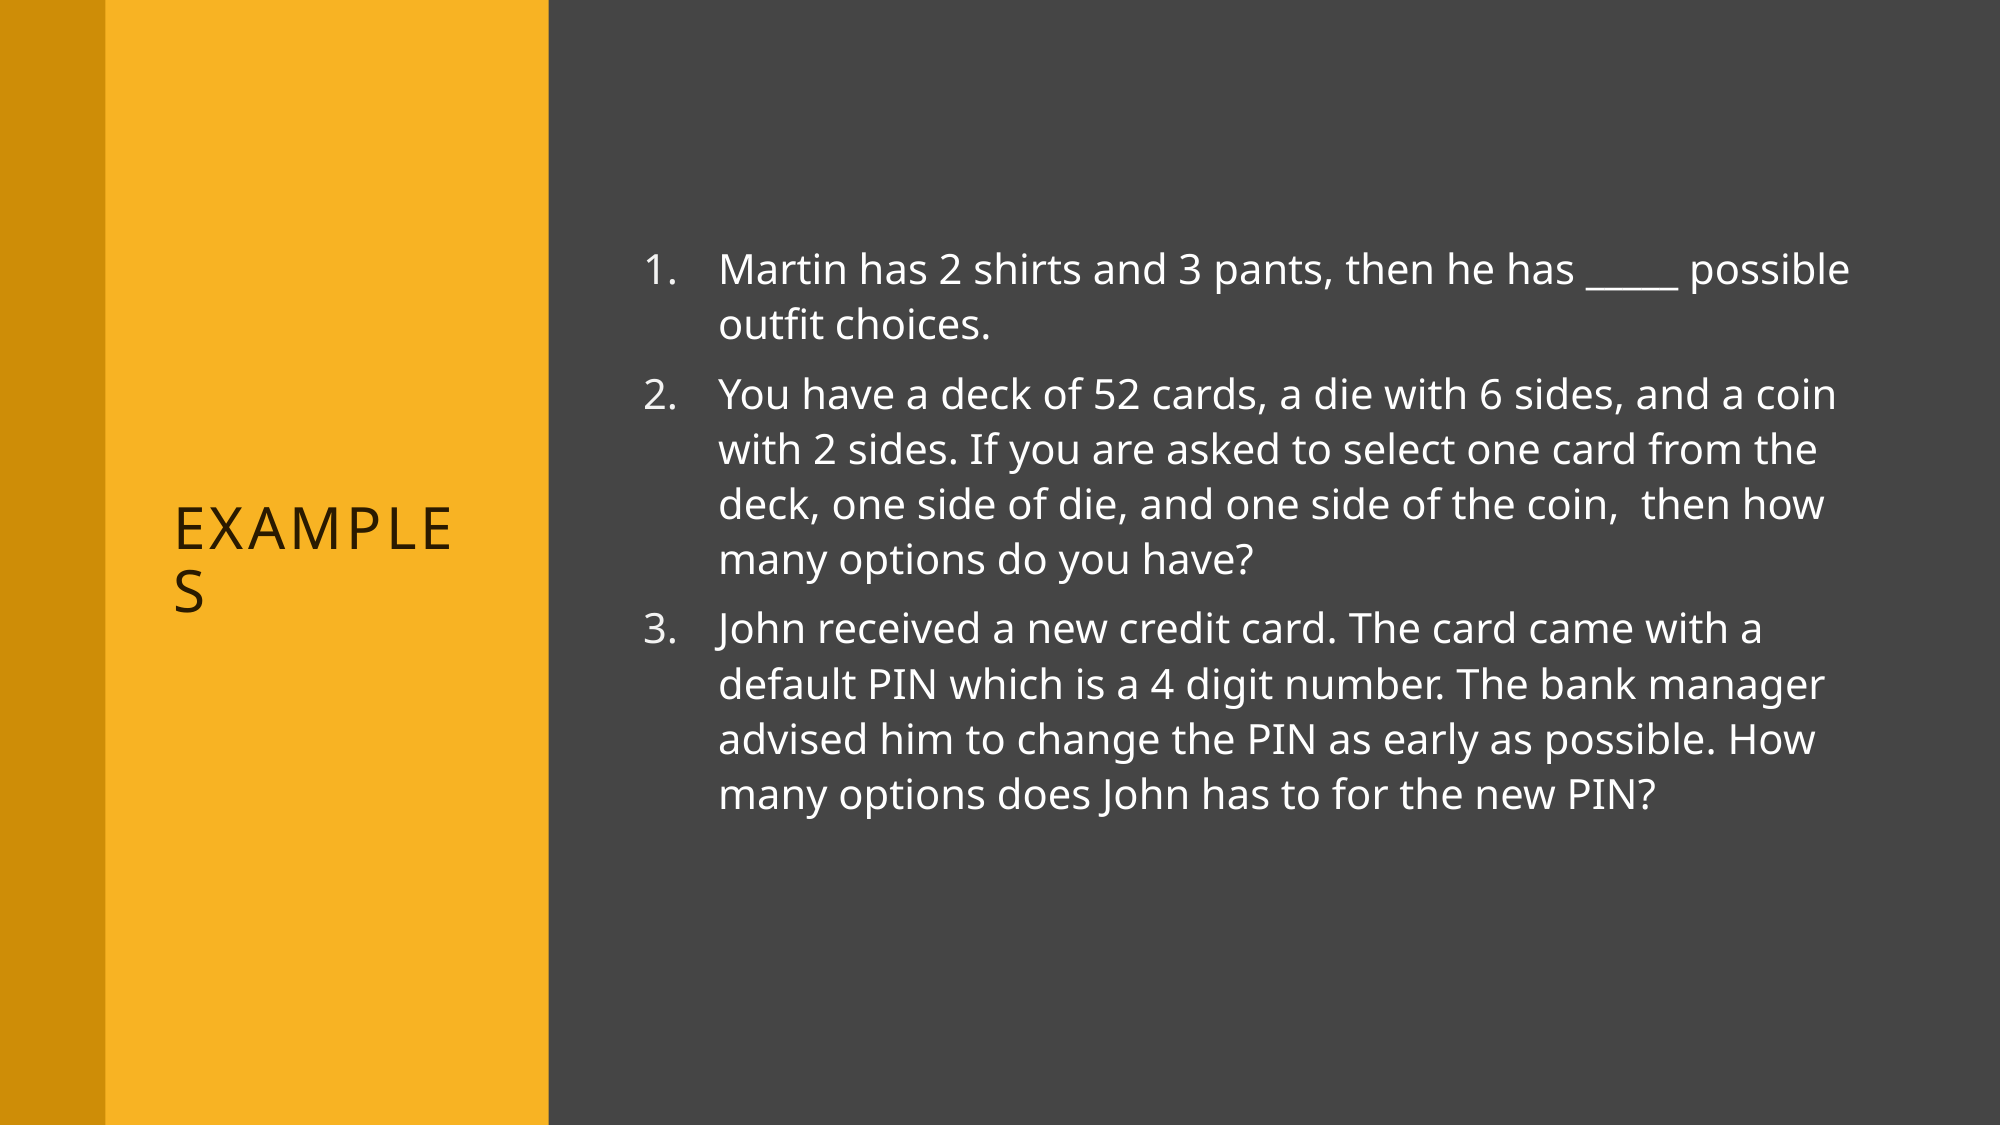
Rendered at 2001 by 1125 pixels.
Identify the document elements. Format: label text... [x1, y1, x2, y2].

title Examples [158, 222, 497, 903]
text_box [550, 0, 2000, 1125]
list Martin has 2 shirts and 3 pants, then he has _____ possible outfit choices. You have a deck of 52 cards, a die with 6 sides, and a coin with 2 sides. If you are asked to select one card from the deck, one side of die, and one side of the coin, then how many options do you have? John received a new credit card. The card came with a default PIN which is a 4 digit number. The bank manager advised him to change the PIN as early as possible. How many options does John has to for the new PIN? [628, 222, 1875, 903]
text_box [107, 0, 550, 1125]
text_box [0, 0, 107, 1125]
